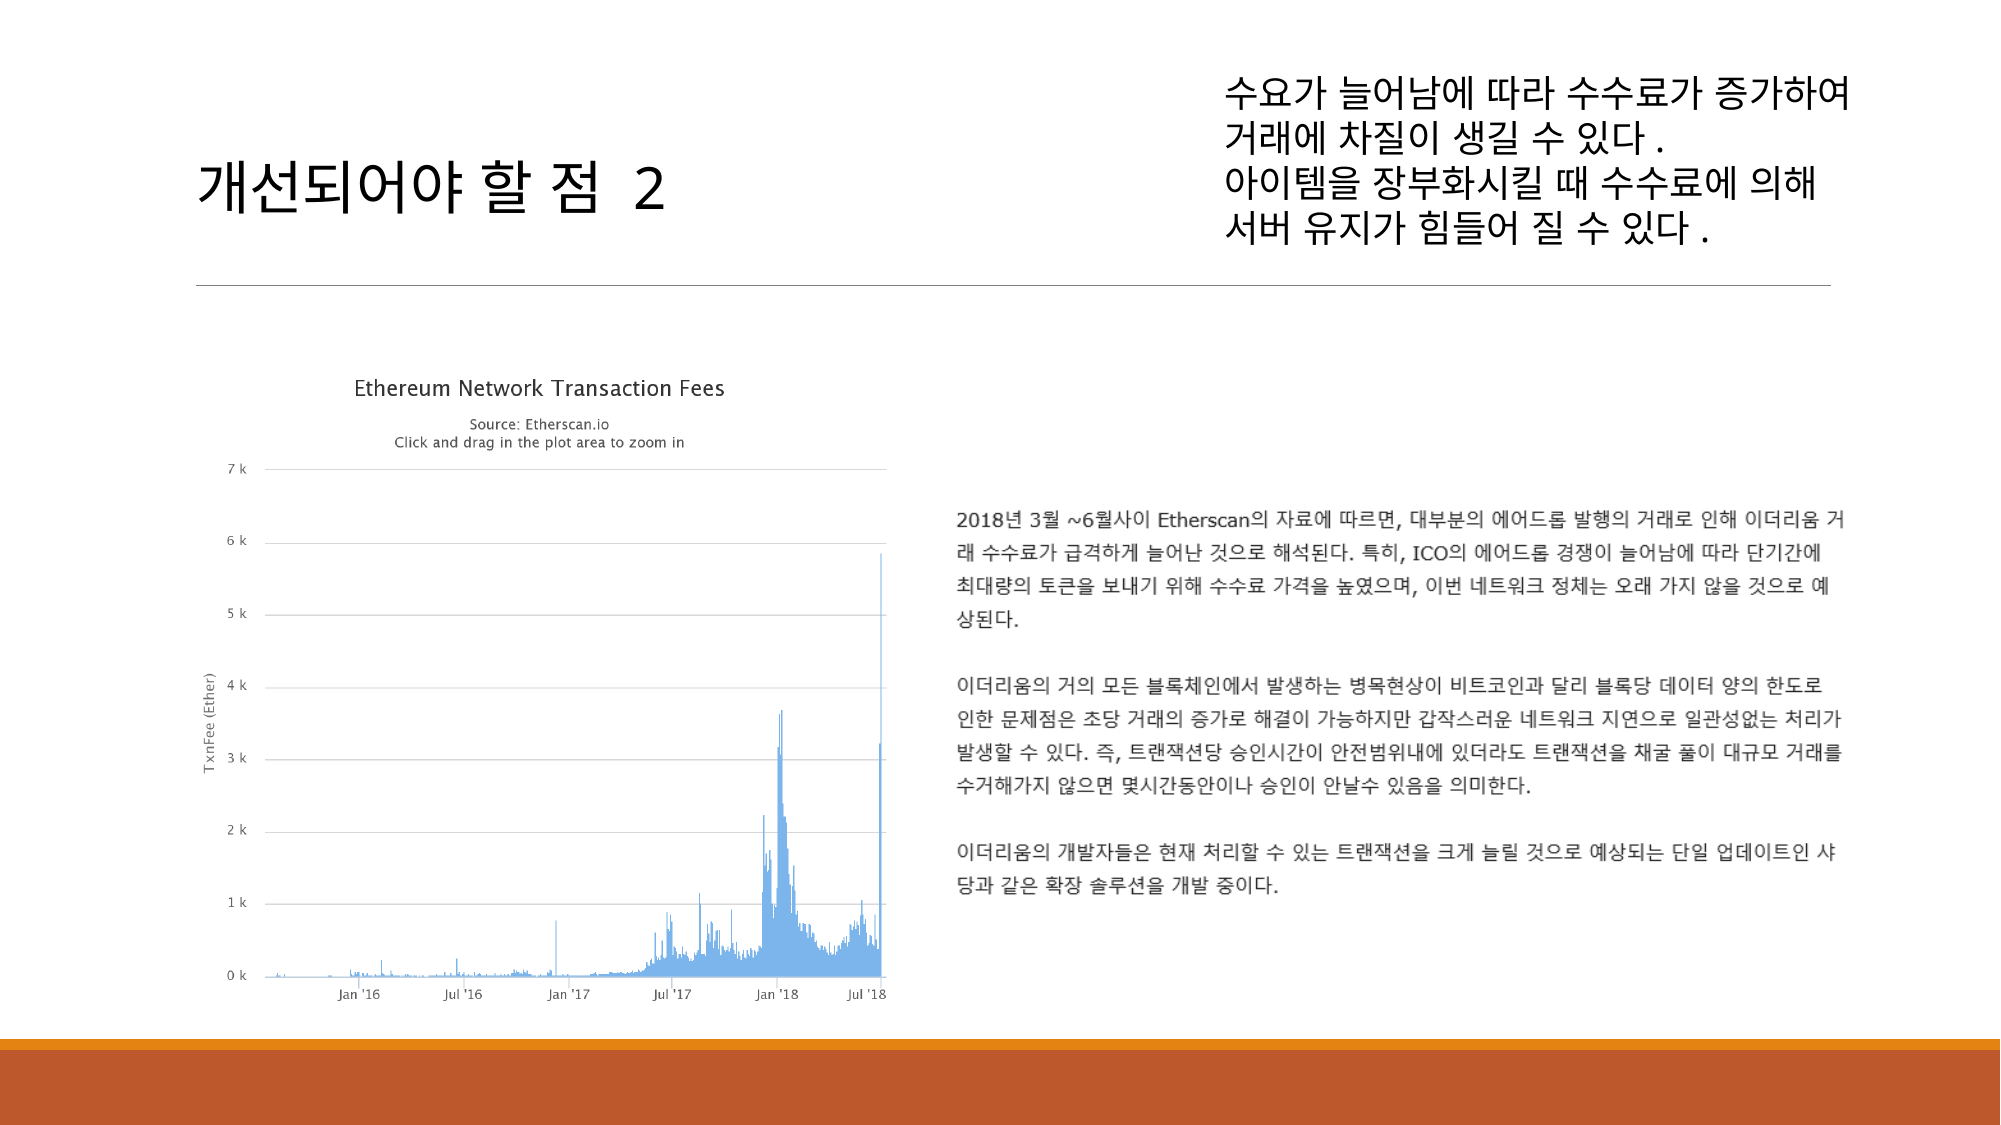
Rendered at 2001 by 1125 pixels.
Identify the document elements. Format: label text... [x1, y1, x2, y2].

picture [943, 498, 1861, 906]
text_box 수요가 늘어남에 따라 수수료가 증가하여 거래에 차질이 생길 수 있다. 아이템을 장부화시킬 때 수수료에 의해 서버 유지가 힘들어 질 수 있다. [1209, 62, 2000, 257]
picture [180, 367, 898, 1025]
text_box 개선되어야 할 점 2 [181, 143, 1011, 229]
